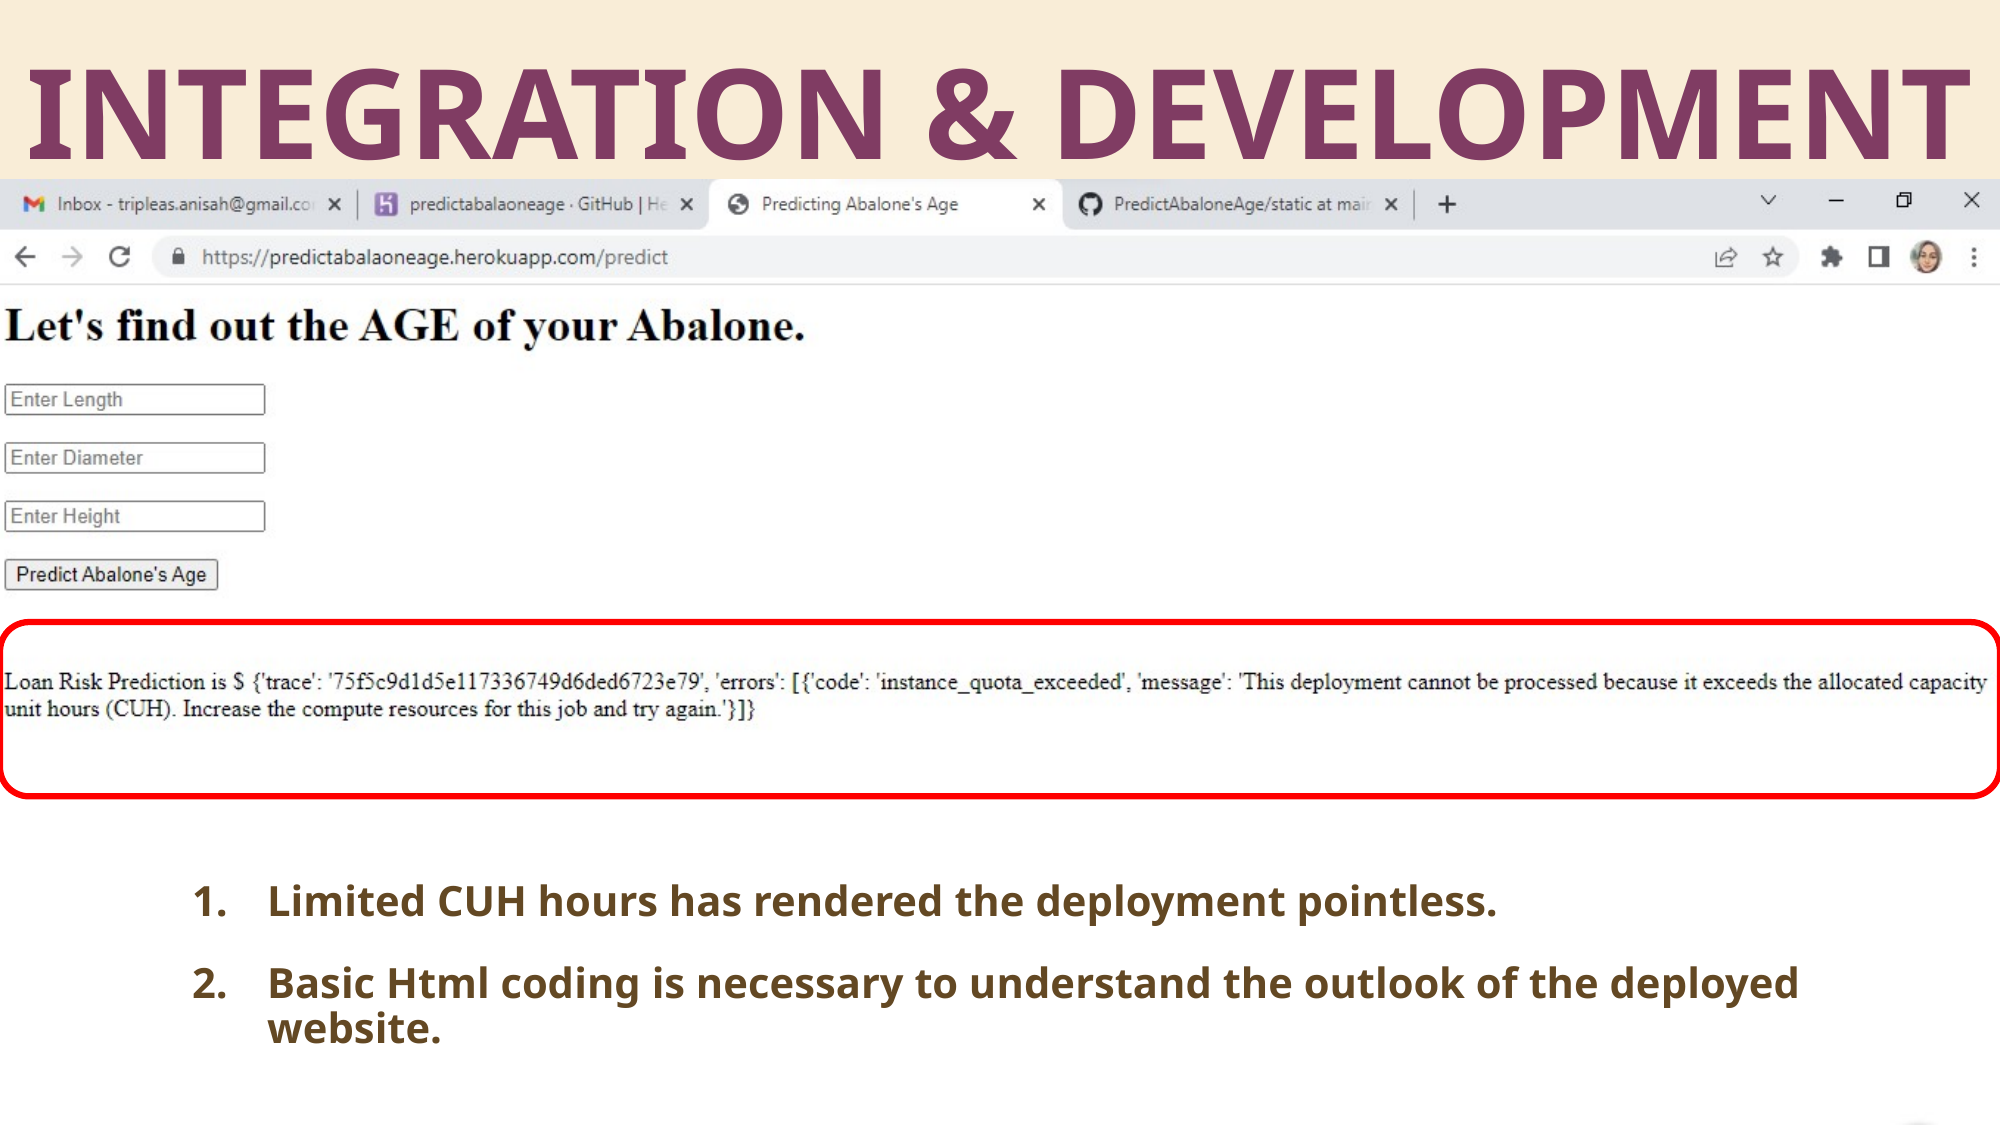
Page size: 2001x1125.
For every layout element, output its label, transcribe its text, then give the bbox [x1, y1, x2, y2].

picture [0, 179, 2000, 1125]
text_box INTEGRATION & DEVELOPMENT [0, 0, 2000, 179]
